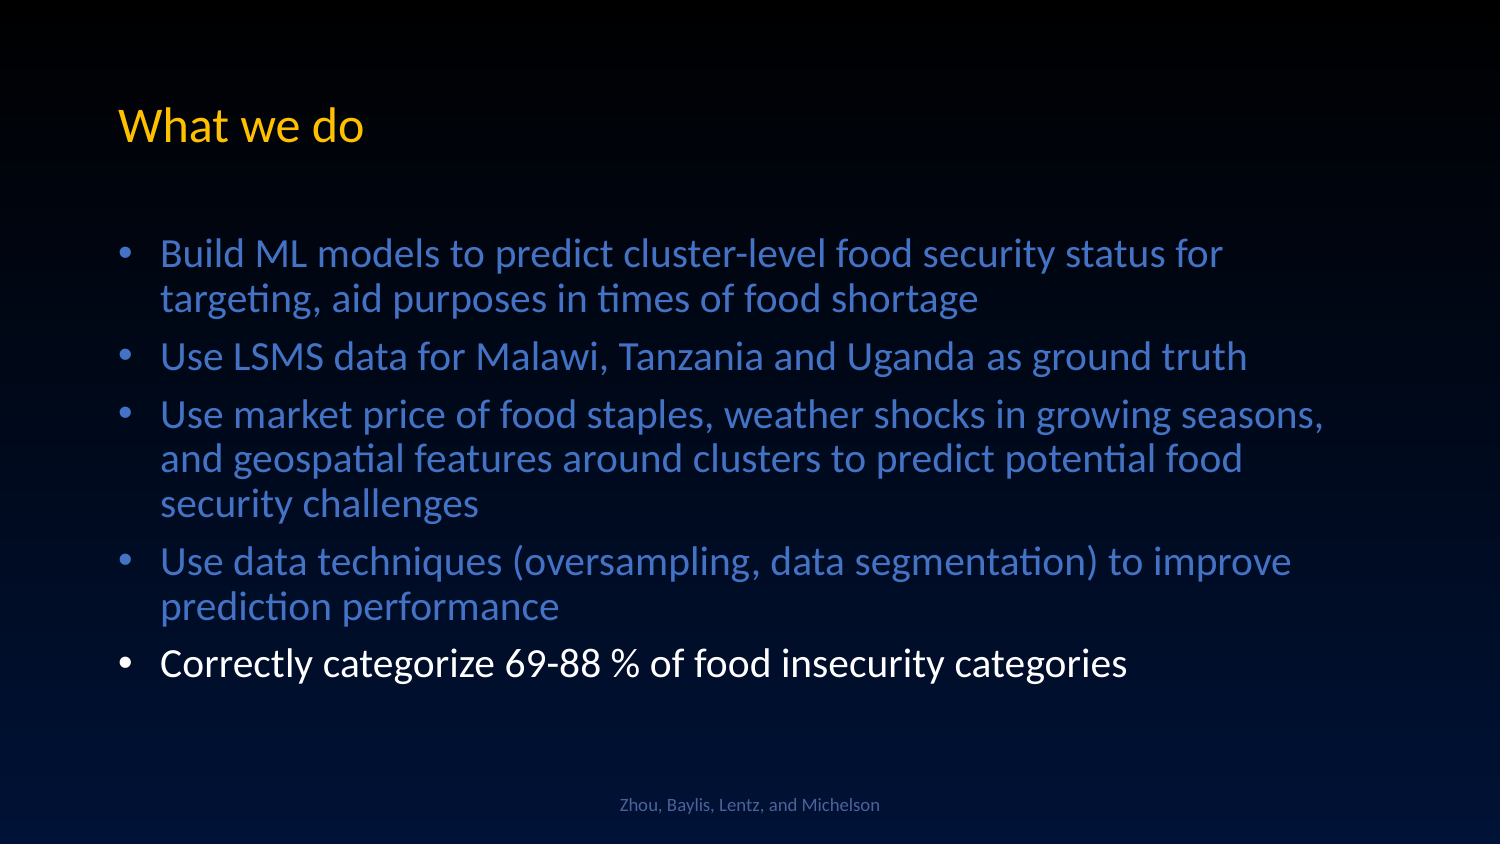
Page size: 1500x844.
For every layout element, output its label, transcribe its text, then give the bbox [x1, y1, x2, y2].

footer Zhou, Baylis, Lentz, and Michelson [496, 781, 1004, 827]
title What we do [103, 44, 1397, 208]
list Build ML models to predict cluster-level food security status for targeting, aid purposes in times of food shortage Use LSMS data for Malawi, Tanzania and Uganda as ground truth Use market price of food staples, weather shocks in growing seasons, and geospatial features around clusters to predict potential food security challenges Use data techniques (oversampling, data segmentation) to improve prediction performance Correctly categorize 69-88 % of food insecurity categories [103, 224, 1397, 698]
